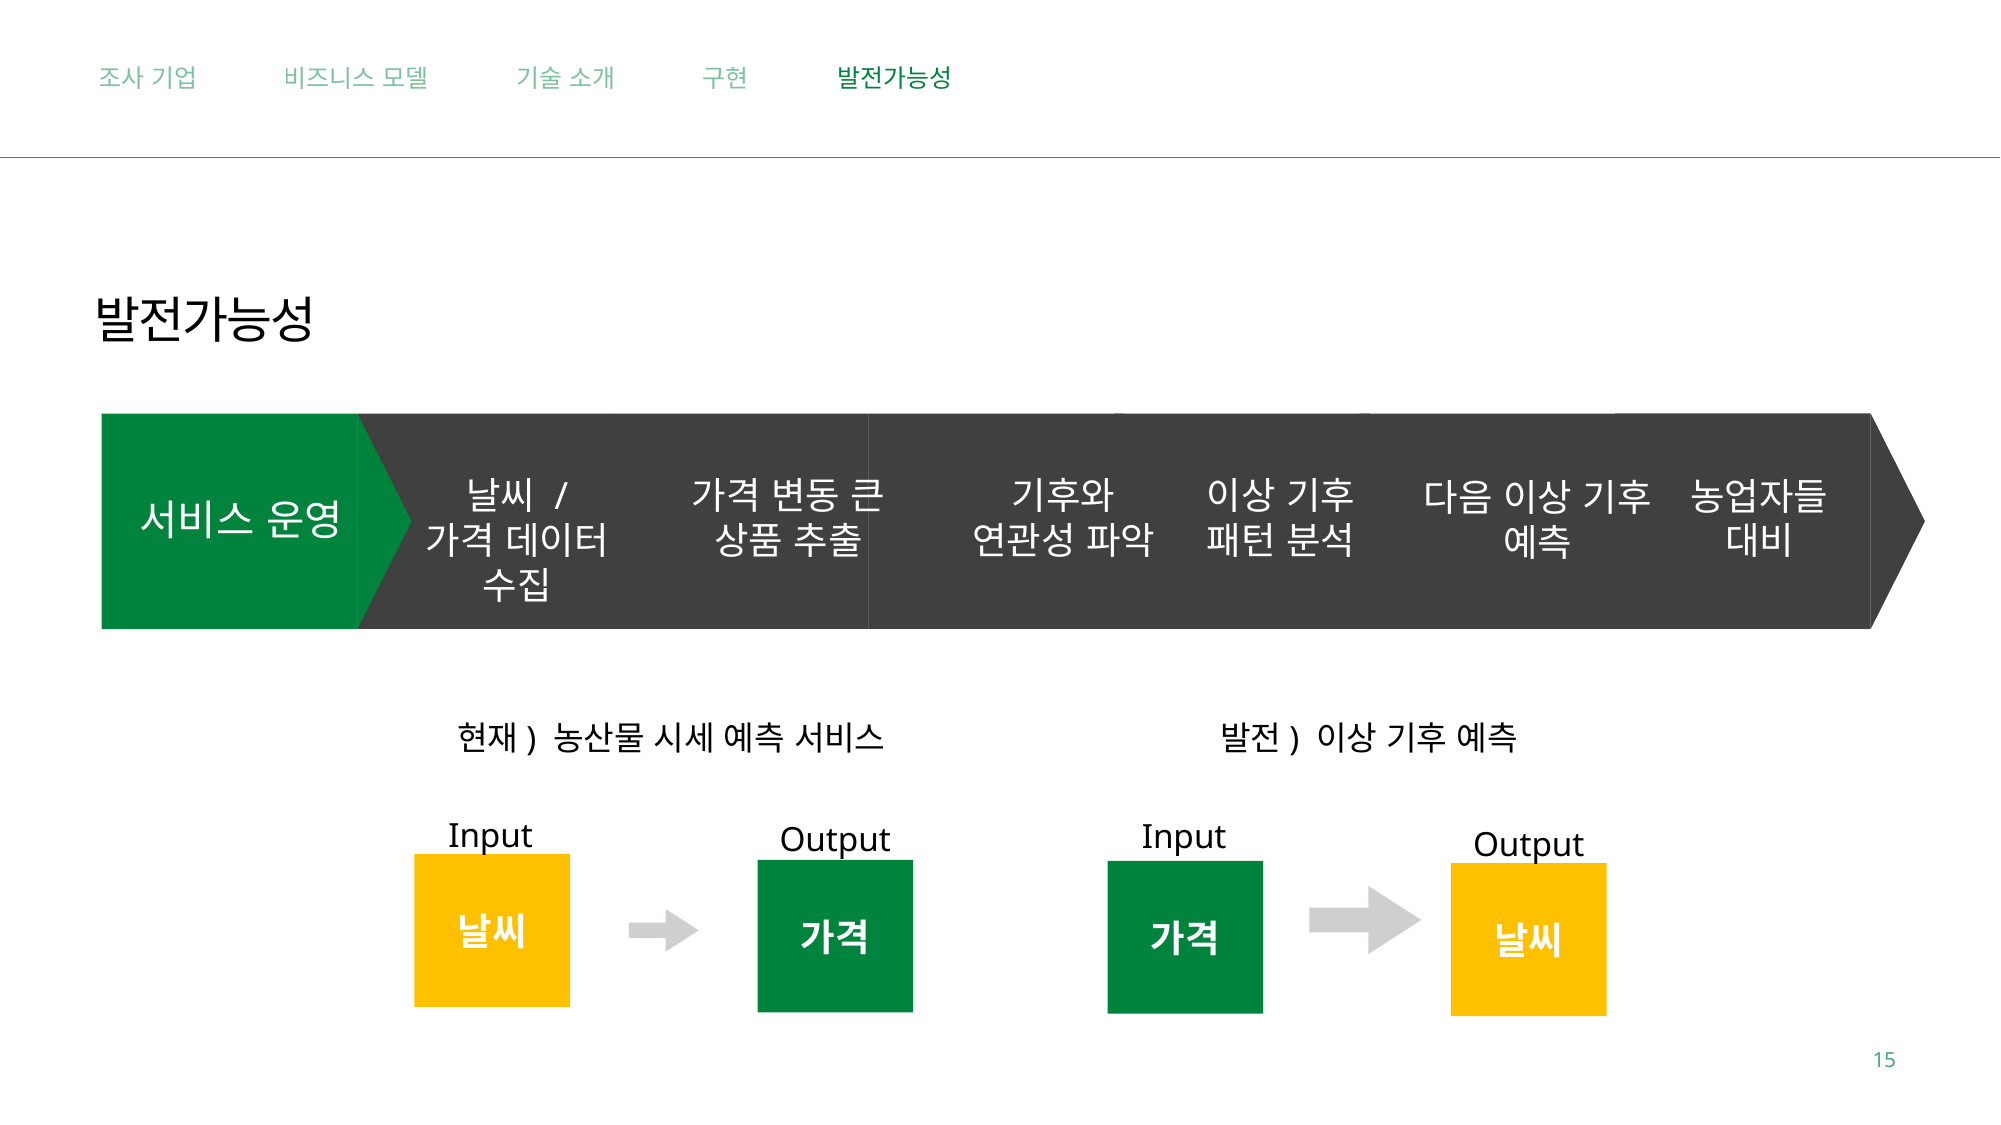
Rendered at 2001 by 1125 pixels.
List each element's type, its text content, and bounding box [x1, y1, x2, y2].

text_box 기술 소개 [502, 55, 631, 100]
text_box 발전가능성 [822, 55, 968, 100]
text_box 구현 [687, 55, 764, 100]
text_box 조사 기업 [84, 55, 213, 100]
text_box 발전가능성 [79, 275, 332, 357]
text_box 15 [1857, 1036, 1911, 1080]
text_box 비즈니스 모델 [268, 55, 444, 100]
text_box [412, 705, 1607, 1017]
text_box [101, 401, 1925, 630]
